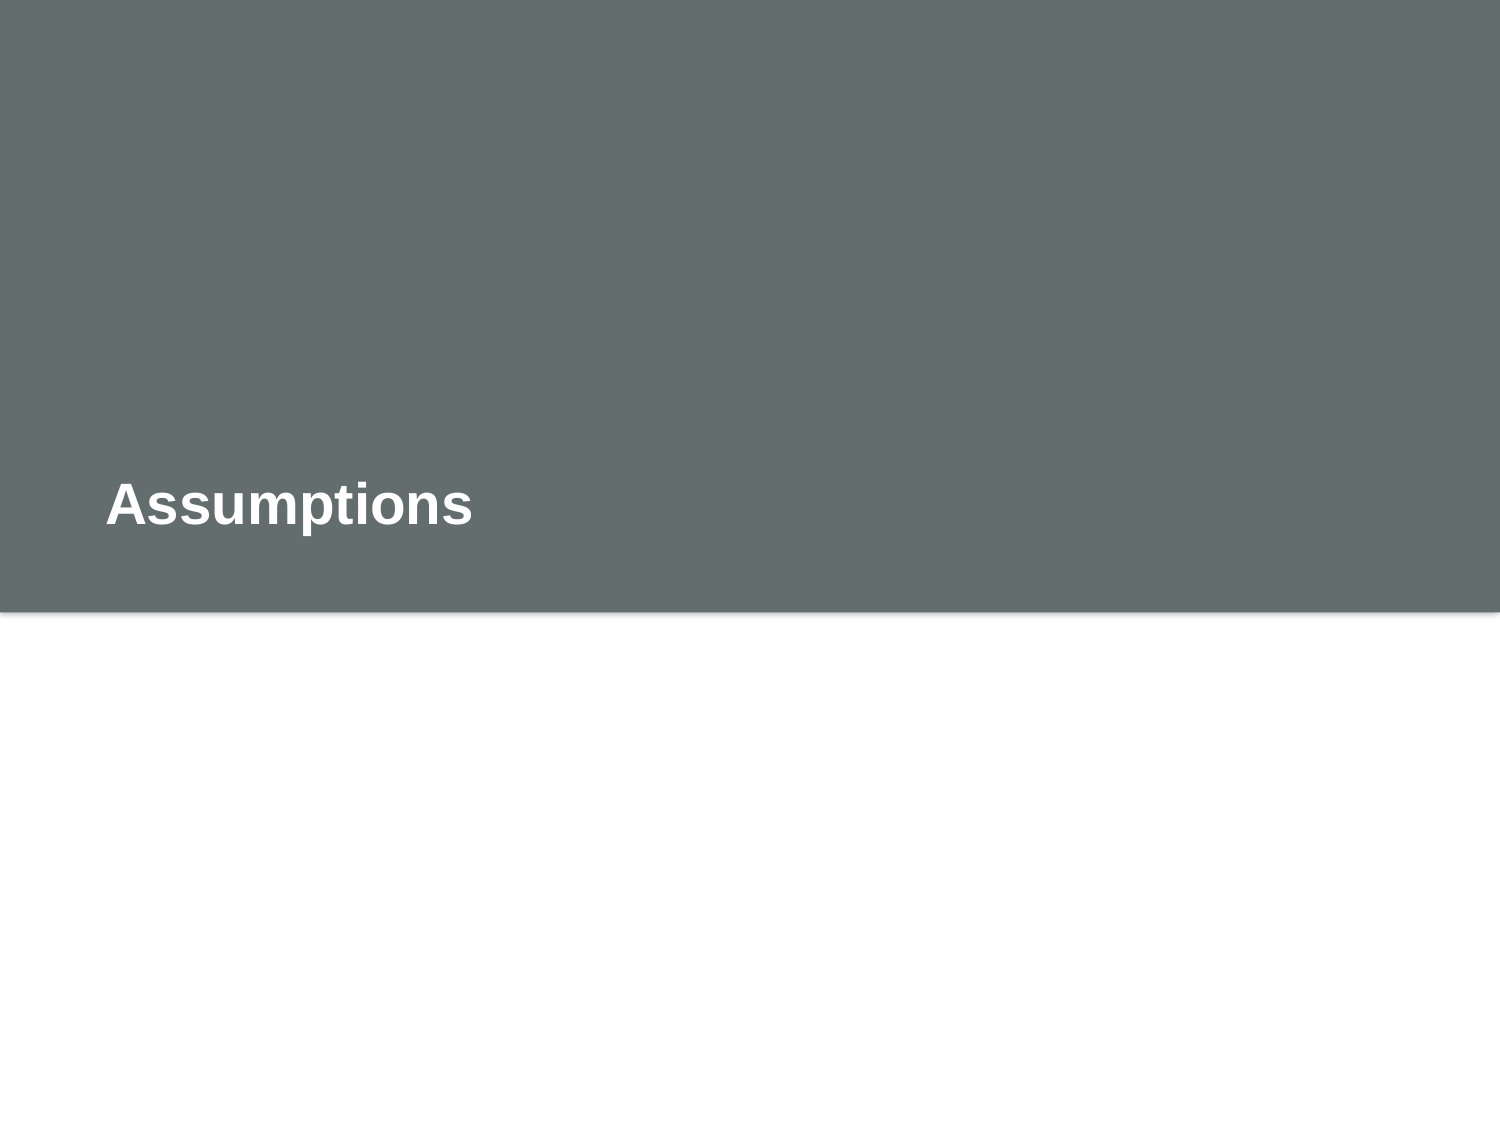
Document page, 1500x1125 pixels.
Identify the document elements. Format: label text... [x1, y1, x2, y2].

title Assumptions [71, 446, 1142, 565]
